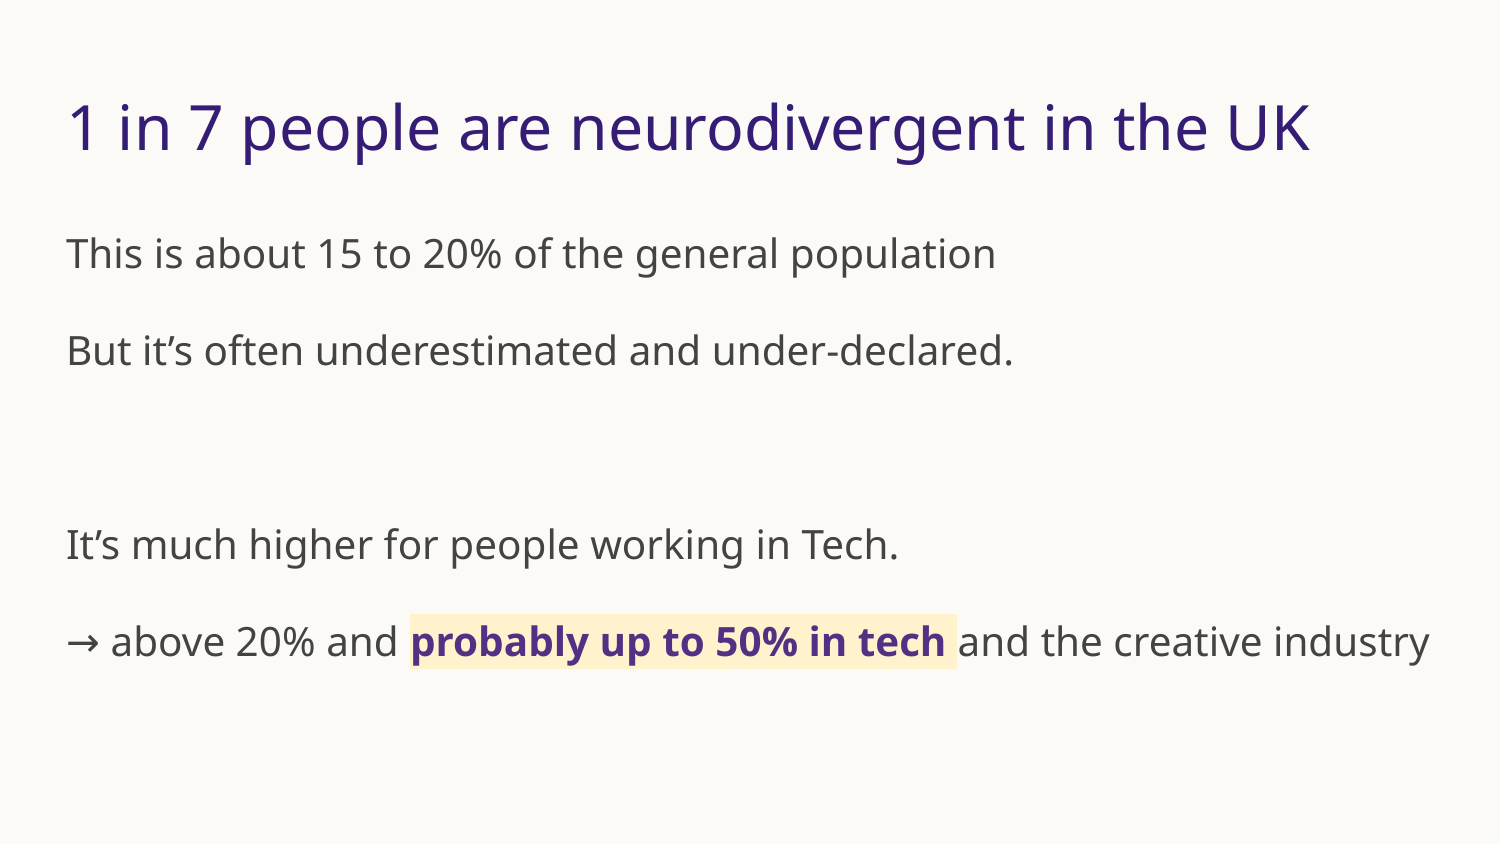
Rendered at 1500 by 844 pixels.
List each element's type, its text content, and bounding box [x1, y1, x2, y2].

title 1 in 7 people are neurodivergent in the UK [51, 72, 1449, 167]
list This is about 15 to 20% of the general population But it’s often underestimated and under-declared. It’s much higher for people working in Tech. → above 20% and probably up to 50% in tech and the creative industry [51, 189, 1449, 750]
